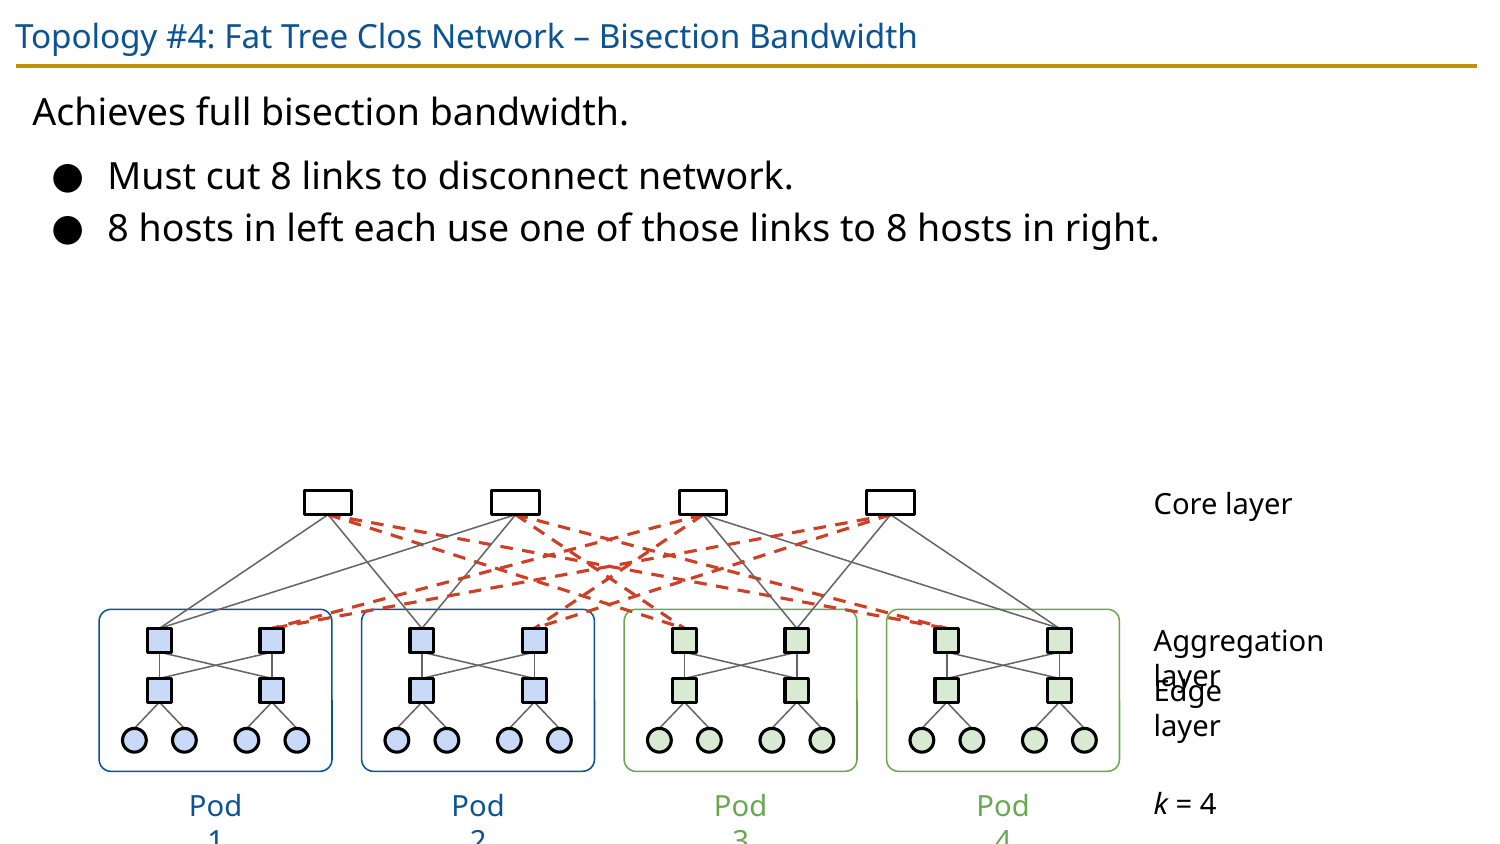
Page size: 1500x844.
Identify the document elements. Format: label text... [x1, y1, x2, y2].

text_box k = 4 [1149, 780, 1299, 825]
text_box [435, 728, 459, 753]
text_box Pod 3 [697, 782, 784, 844]
text_box [147, 678, 172, 700]
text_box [659, 701, 684, 729]
text_box [547, 728, 572, 753]
text_box [886, 609, 1120, 772]
text_box [522, 678, 547, 700]
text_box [684, 651, 796, 679]
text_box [421, 701, 448, 729]
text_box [246, 701, 271, 729]
text_box [304, 490, 352, 511]
text_box [909, 729, 934, 753]
text_box [285, 728, 309, 753]
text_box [160, 651, 271, 679]
text_box [866, 490, 915, 511]
text_box [147, 628, 172, 653]
text_box [172, 728, 197, 753]
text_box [134, 701, 159, 729]
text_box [509, 701, 534, 729]
text_box [491, 490, 540, 511]
text_box Pod 1 [172, 782, 259, 844]
title Topology #4: Fat Tree Clos Network – Bisection Bandwidth [0, 0, 1500, 65]
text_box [684, 701, 710, 729]
text_box [672, 678, 697, 700]
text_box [948, 651, 1059, 679]
text_box [759, 729, 784, 753]
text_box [534, 514, 796, 629]
text_box [122, 729, 147, 753]
text_box [697, 728, 722, 753]
text_box [785, 678, 809, 700]
text_box [410, 678, 434, 700]
text_box [410, 640, 418, 653]
text_box [810, 728, 834, 753]
text_box Pod 4 [960, 782, 1046, 844]
text_box [672, 640, 697, 653]
list Achieves full bisection bandwidth. Must cut 8 links to disconnect network. 8 hosts in left each use one of those links to 8 hosts in right. [17, 65, 1480, 422]
text_box [260, 678, 284, 700]
text_box [260, 638, 284, 653]
text_box [624, 640, 858, 772]
text_box [1022, 729, 1047, 753]
text_box [935, 678, 959, 700]
text_box [425, 640, 434, 649]
text_box [1047, 628, 1072, 653]
text_box [679, 490, 727, 511]
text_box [796, 701, 823, 729]
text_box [425, 651, 534, 679]
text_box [159, 701, 185, 729]
text_box Aggregation layer [1149, 618, 1398, 697]
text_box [921, 701, 946, 729]
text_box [796, 514, 890, 629]
text_box [361, 640, 595, 772]
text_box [771, 701, 796, 729]
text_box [271, 514, 534, 629]
text_box [1072, 728, 1097, 753]
text_box Edge layer [1149, 697, 1299, 747]
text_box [396, 701, 421, 729]
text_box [534, 701, 560, 729]
text_box [647, 729, 672, 753]
text_box [497, 729, 522, 753]
text_box [935, 638, 959, 653]
text_box [522, 640, 547, 653]
text_box [785, 640, 809, 653]
text_box [384, 729, 409, 753]
text_box Core layer [1149, 480, 1299, 525]
text_box [1047, 678, 1072, 700]
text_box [1034, 701, 1059, 729]
text_box Pod 2 [435, 782, 521, 844]
text_box [99, 609, 333, 772]
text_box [946, 701, 973, 729]
text_box [960, 728, 984, 753]
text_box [159, 514, 269, 629]
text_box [271, 701, 298, 729]
text_box [234, 729, 259, 753]
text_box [1059, 701, 1085, 729]
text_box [890, 514, 1060, 629]
